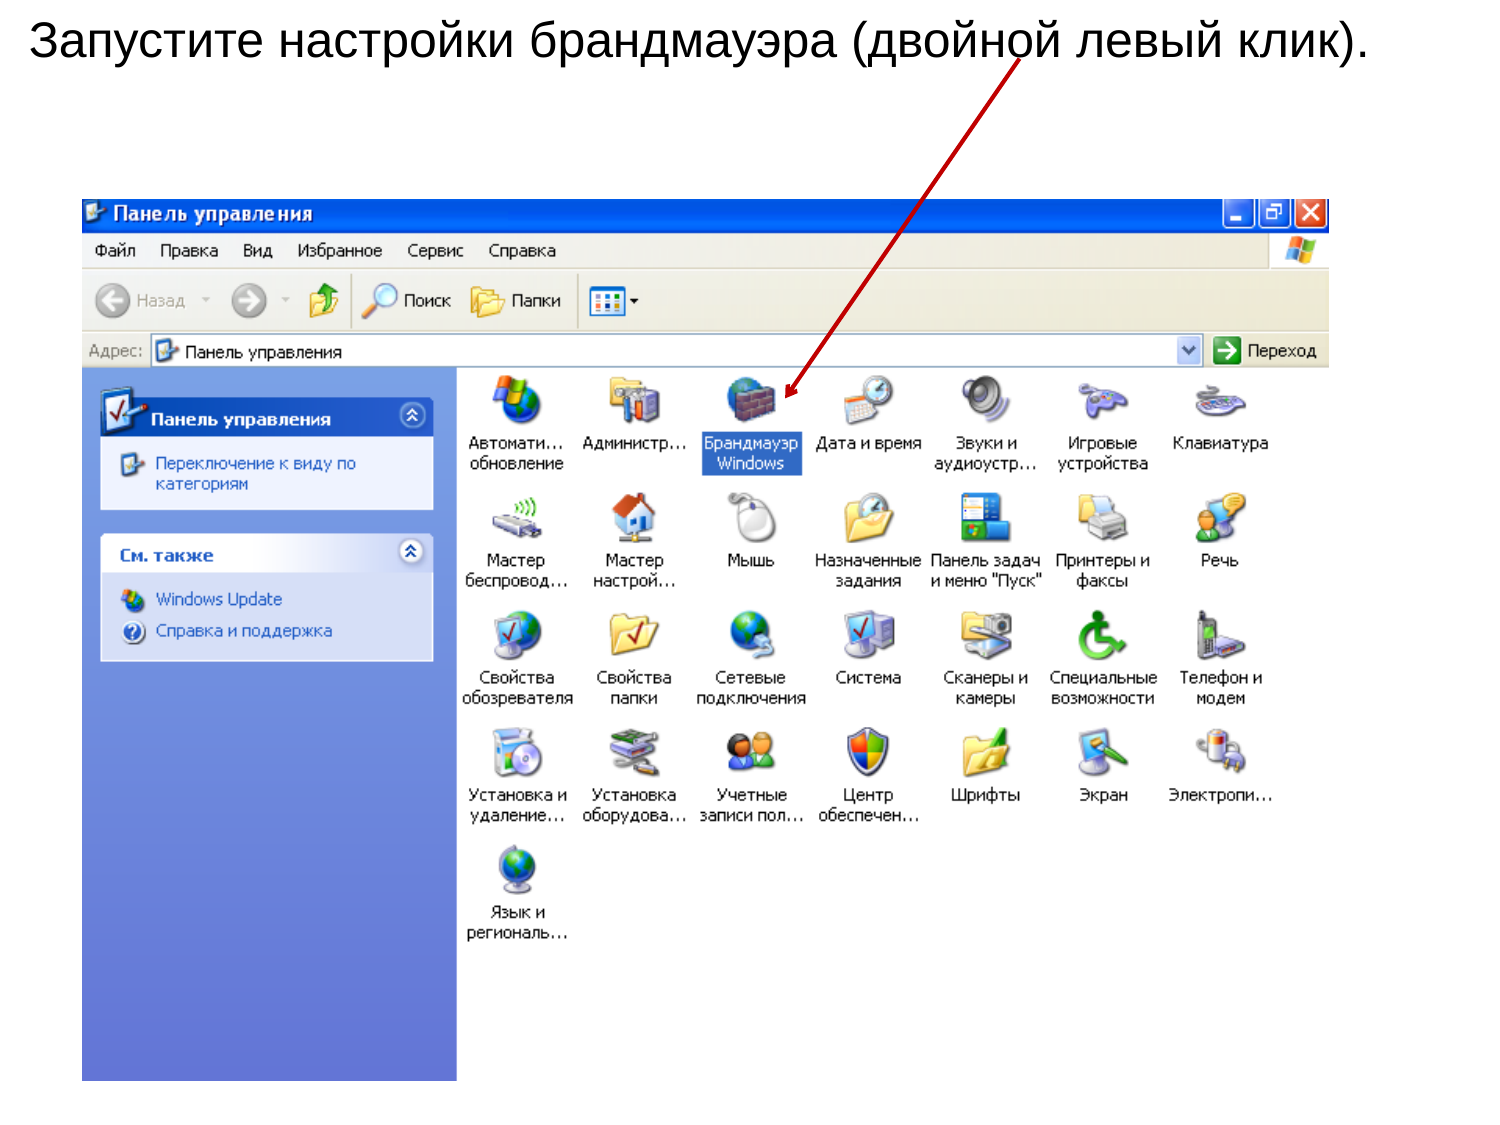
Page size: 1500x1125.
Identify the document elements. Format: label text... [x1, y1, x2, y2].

picture [81, 198, 1330, 1081]
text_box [732, 111, 1073, 346]
text_box Запустите настройки брандмауэра (двойной левый клик). [0, 0, 1500, 75]
